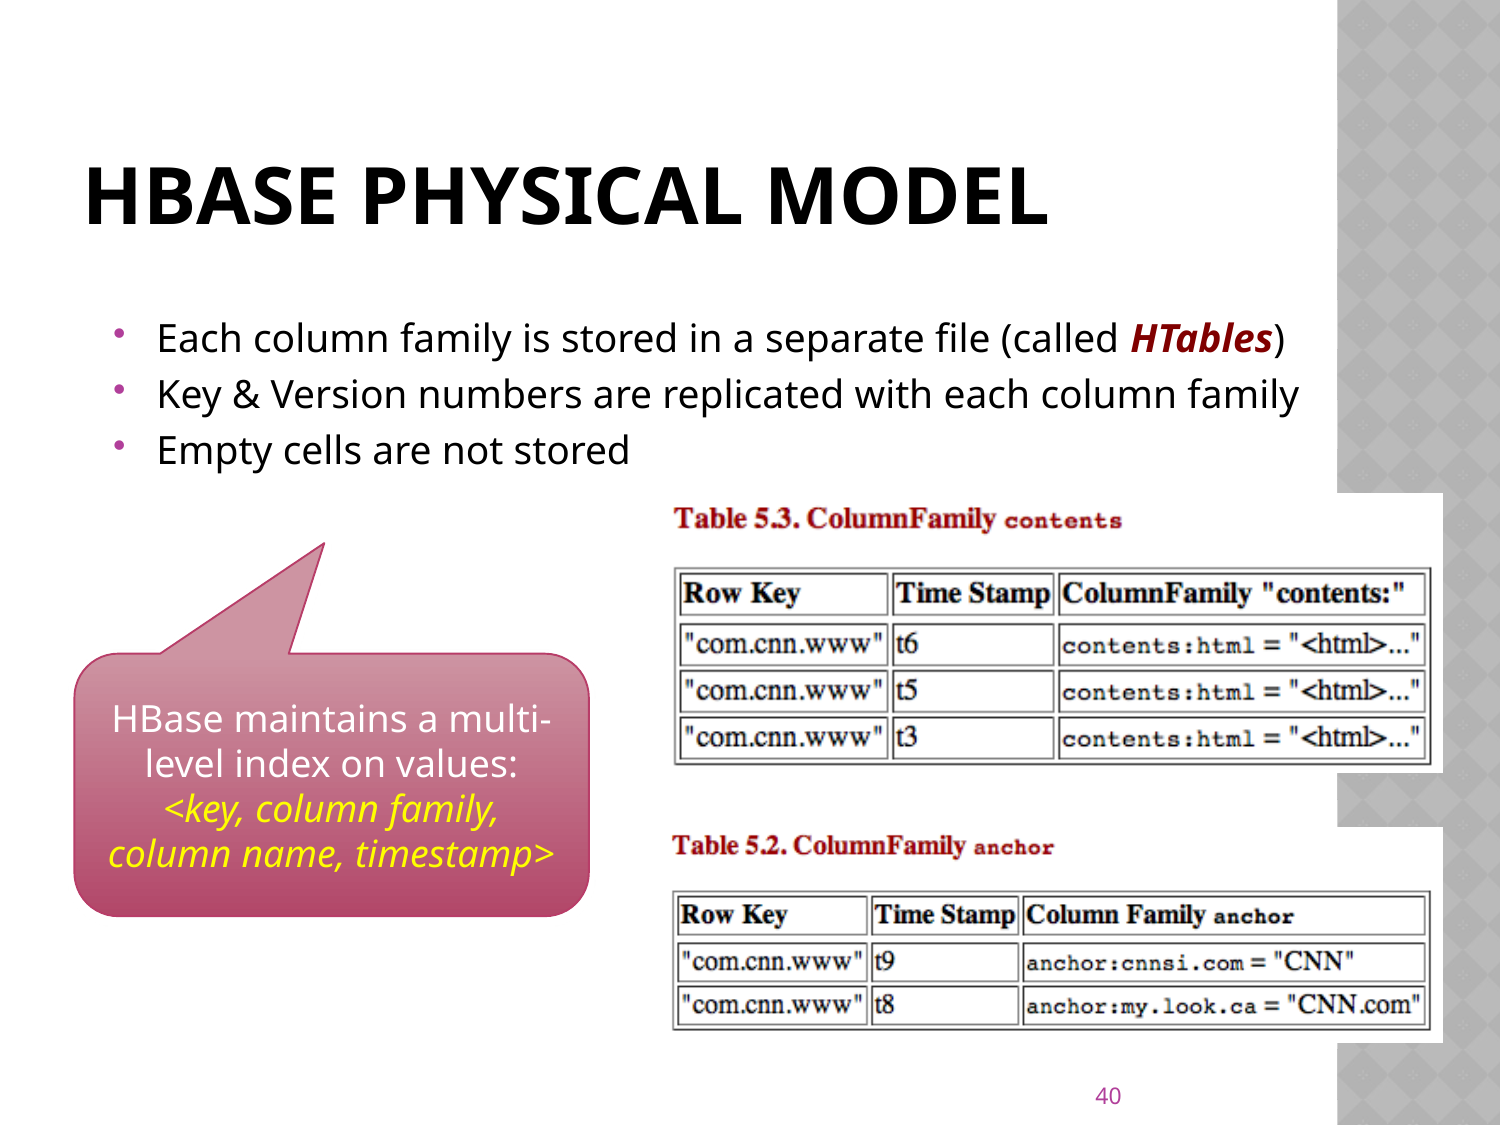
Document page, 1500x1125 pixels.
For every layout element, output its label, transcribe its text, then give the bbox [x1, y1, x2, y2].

picture [658, 827, 1443, 1044]
text_box HBase maintains a multi-level index on values: <key, column family, column name, timestamp> [73, 542, 590, 918]
picture [666, 492, 1443, 774]
slide_number 40 [1025, 1075, 1122, 1113]
list Each column family is stored in a separate file (called HTables) Key & Version numbers are replicated with each column family Empty cells are not stored [99, 306, 1353, 521]
title HBase Physical Model [75, 52, 1263, 240]
